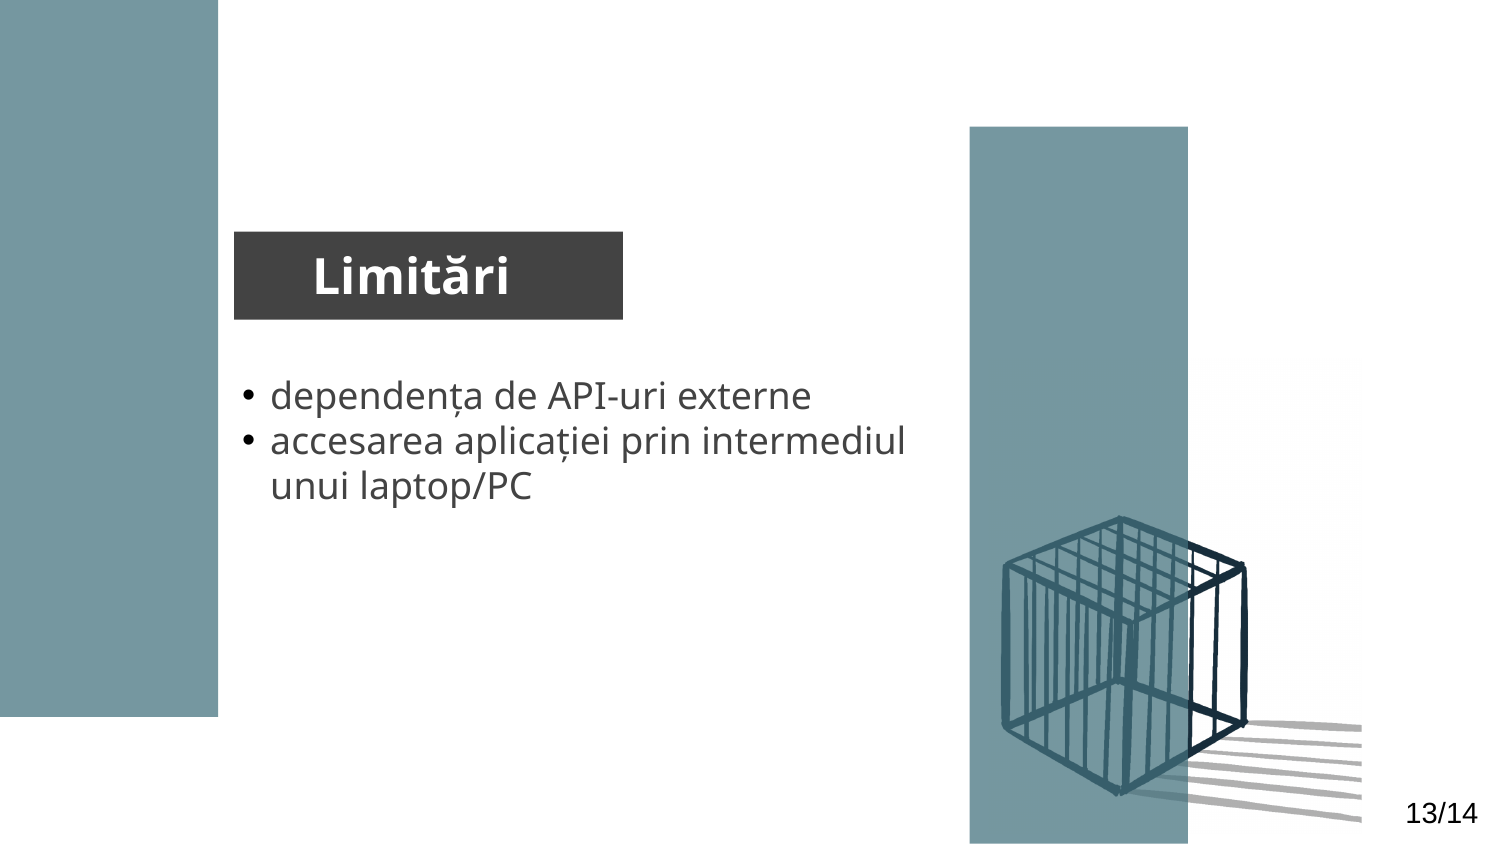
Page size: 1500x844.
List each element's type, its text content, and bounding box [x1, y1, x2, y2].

text_box [234, 231, 623, 320]
text_box 13/14 [1356, 779, 1494, 844]
picture [988, 358, 1362, 834]
title Limitări [297, 256, 663, 320]
text_box [0, 0, 219, 717]
text_box [969, 126, 1188, 844]
subtitle dependența de API-uri externe accesarea aplicației prin intermediul unui laptop/PC [227, 357, 965, 510]
